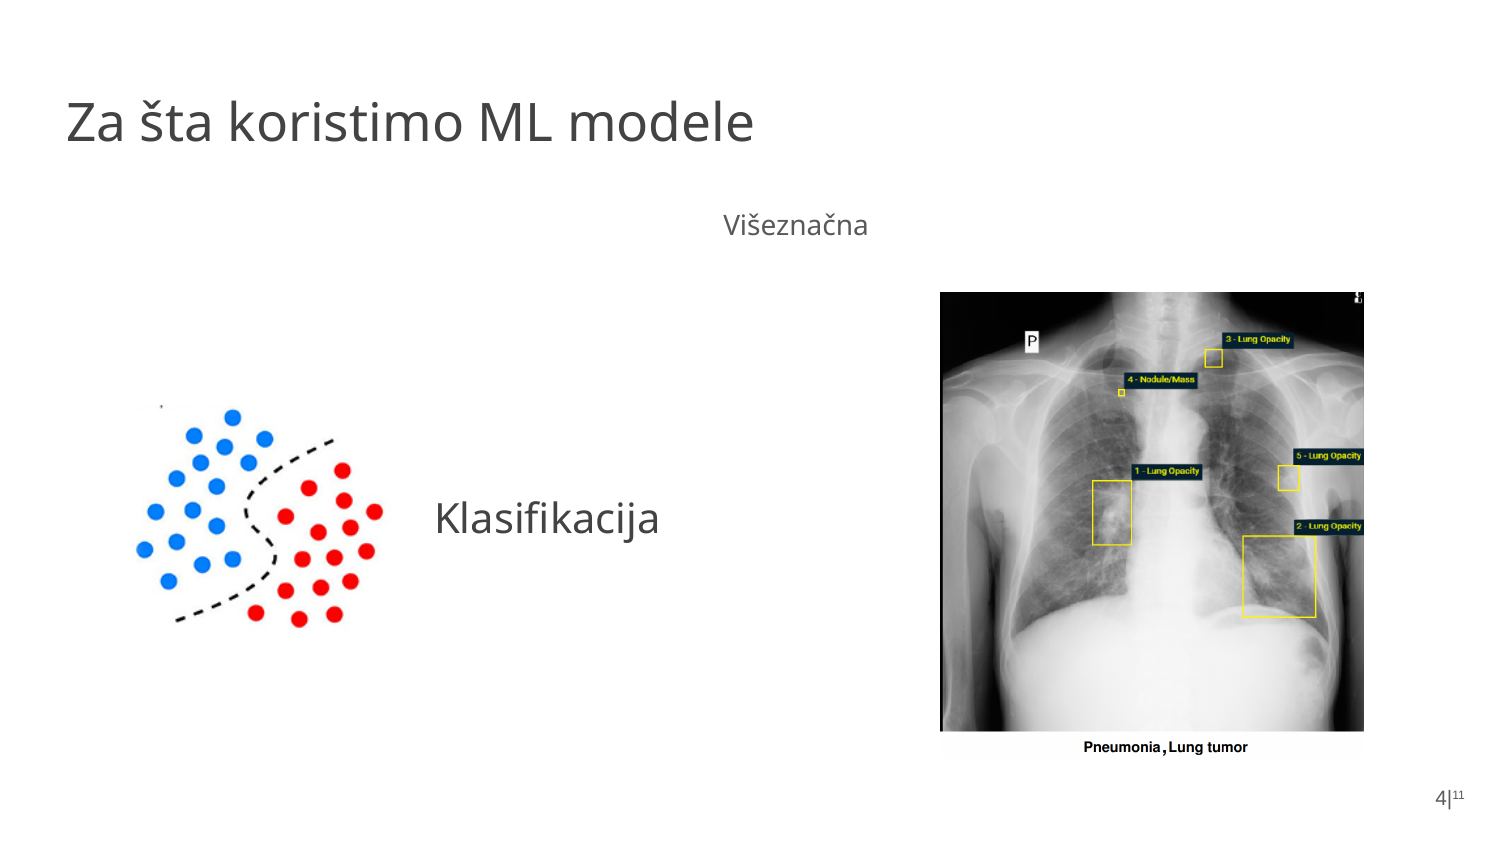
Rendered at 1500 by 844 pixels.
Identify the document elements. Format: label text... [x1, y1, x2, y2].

picture [135, 405, 396, 646]
list Višeznačna [708, 199, 906, 264]
slide_number 4|11 [1389, 764, 1480, 830]
list Klasifikacija [419, 487, 715, 564]
picture [939, 292, 1364, 759]
title Za šta koristimo ML modele [51, 72, 1476, 167]
